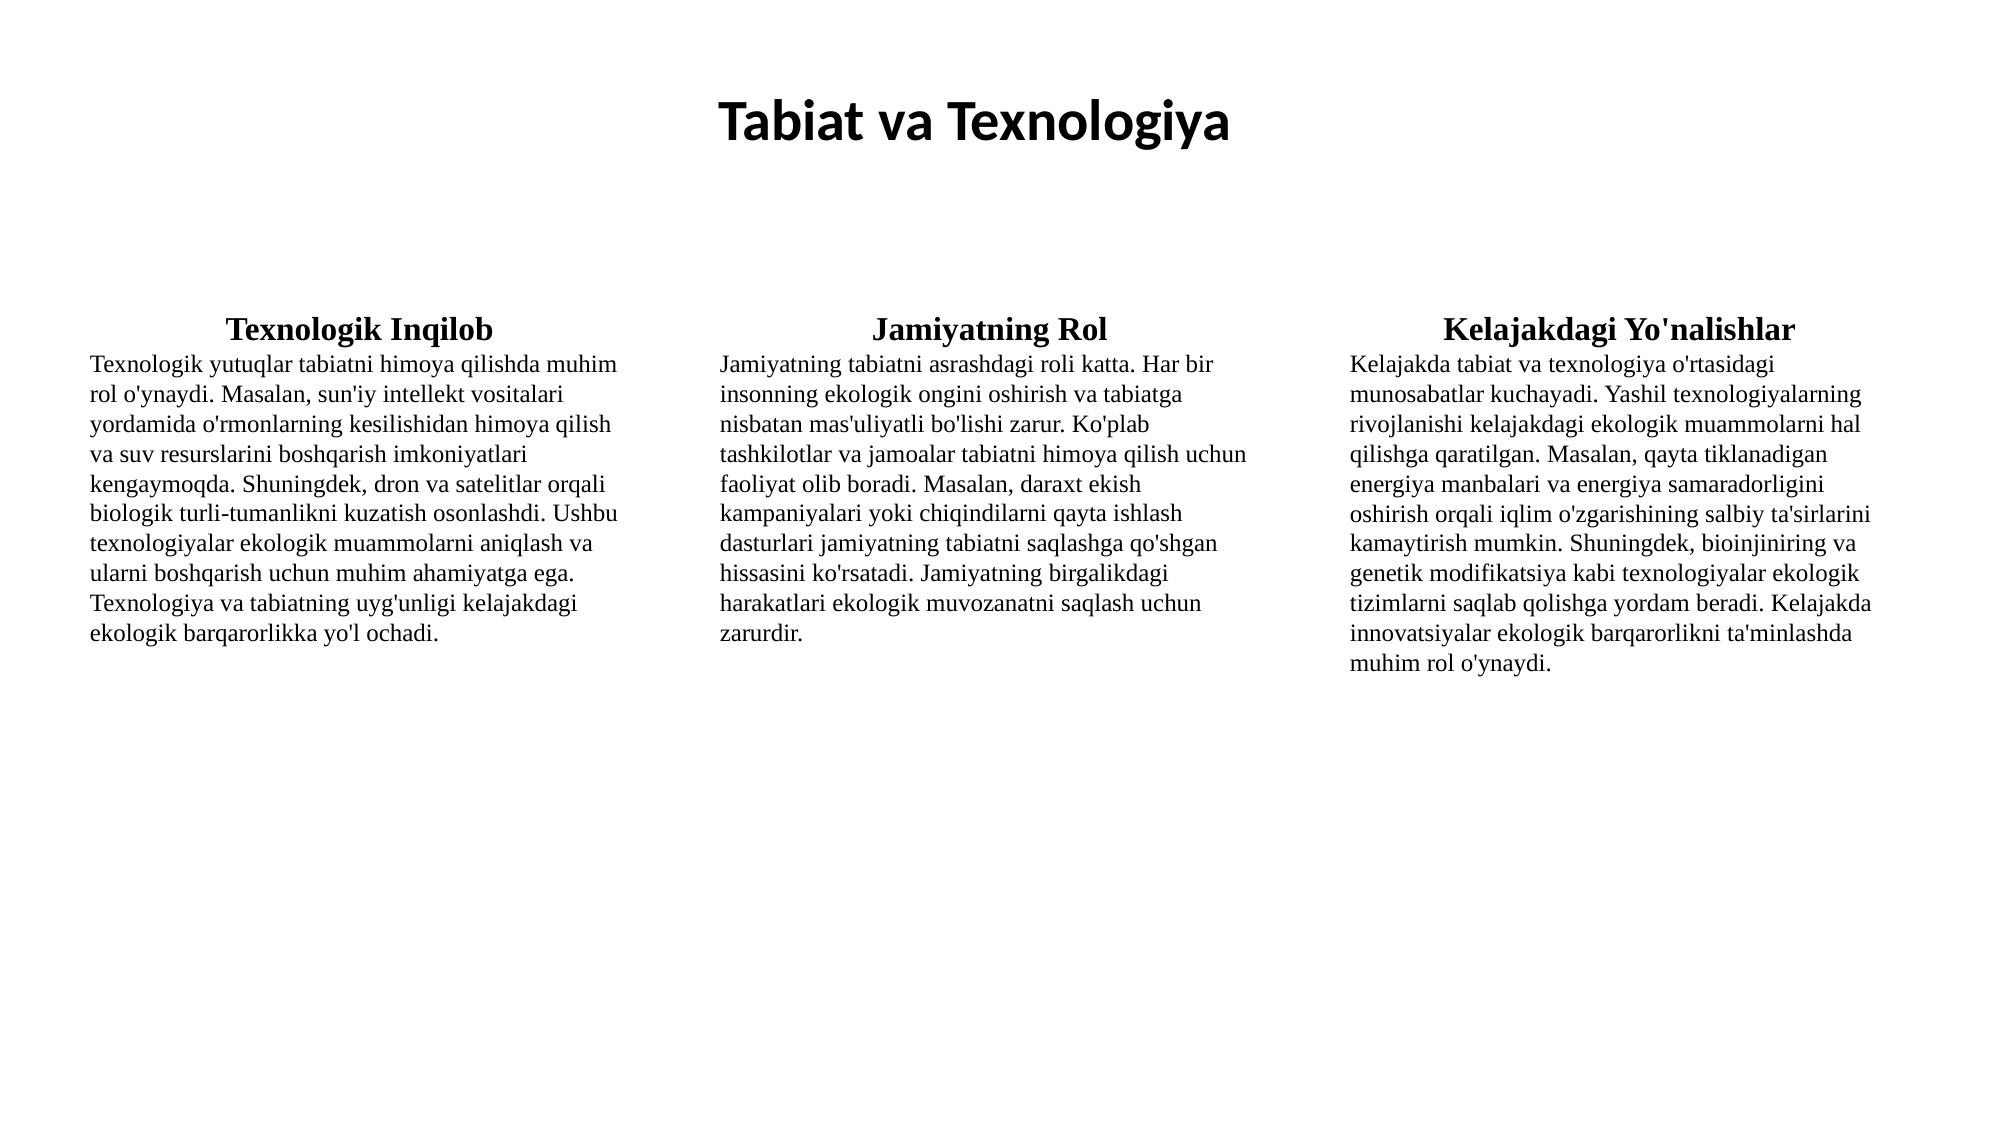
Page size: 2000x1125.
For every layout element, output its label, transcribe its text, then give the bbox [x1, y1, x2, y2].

text_box Tabiat va Texnologiya [703, 75, 1247, 160]
text_box Jamiyatning Rol Jamiyatning tabiatni asrashdagi roli katta. Har bir insonning ekologik ongini oshirish va tabiatga nisbatan mas'uliyatli bo'lishi zarur. Ko'plab tashkilotlar va jamoalar tabiatni himoya qilish uchun faoliyat olib boradi. Masalan, daraxt ekish kampaniyalari yoki chiqindilarni qayta ishlash dasturlari jamiyatning tabiatni saqlashga qo'shgan hissasini ko'rsatadi. Jamiyatning birgalikdagi harakatlari ekologik muvozanatni saqlash uchun zarurdir. [704, 299, 1275, 654]
text_box Kelajakdagi Yo'nalishlar Kelajakda tabiat va texnologiya o'rtasidagi munosabatlar kuchayadi. Yashil texnologiyalarning rivojlanishi kelajakdagi ekologik muammolarni hal qilishga qaratilgan. Masalan, qayta tiklanadigan energiya manbalari va energiya samaradorligini oshirish orqali iqlim o'zgarishining salbiy ta'sirlarini kamaytirish mumkin. Shuningdek, bioinjiniring va genetik modifikatsiya kabi texnologiyalar ekologik tizimlarni saqlab qolishga yordam beradi. Kelajakda innovatsiyalar ekologik barqarorlikni ta'minlashda muhim rol o'ynaydi. [1334, 299, 1905, 684]
text_box Texnologik Inqilob Texnologik yutuqlar tabiatni himoya qilishda muhim rol o'ynaydi. Masalan, sun'iy intellekt vositalari yordamida o'rmonlarning kesilishidan himoya qilish va suv resurslarini boshqarish imkoniyatlari kengaymoqda. Shuningdek, dron va satelitlar orqali biologik turli-tumanlikni kuzatish osonlashdi. Ushbu texnologiyalar ekologik muammolarni aniqlash va ularni boshqarish uchun muhim ahamiyatga ega. Texnologiya va tabiatning uyg'unligi kelajakdagi ekologik barqarorlikka yo'l ochadi. [74, 299, 645, 654]
